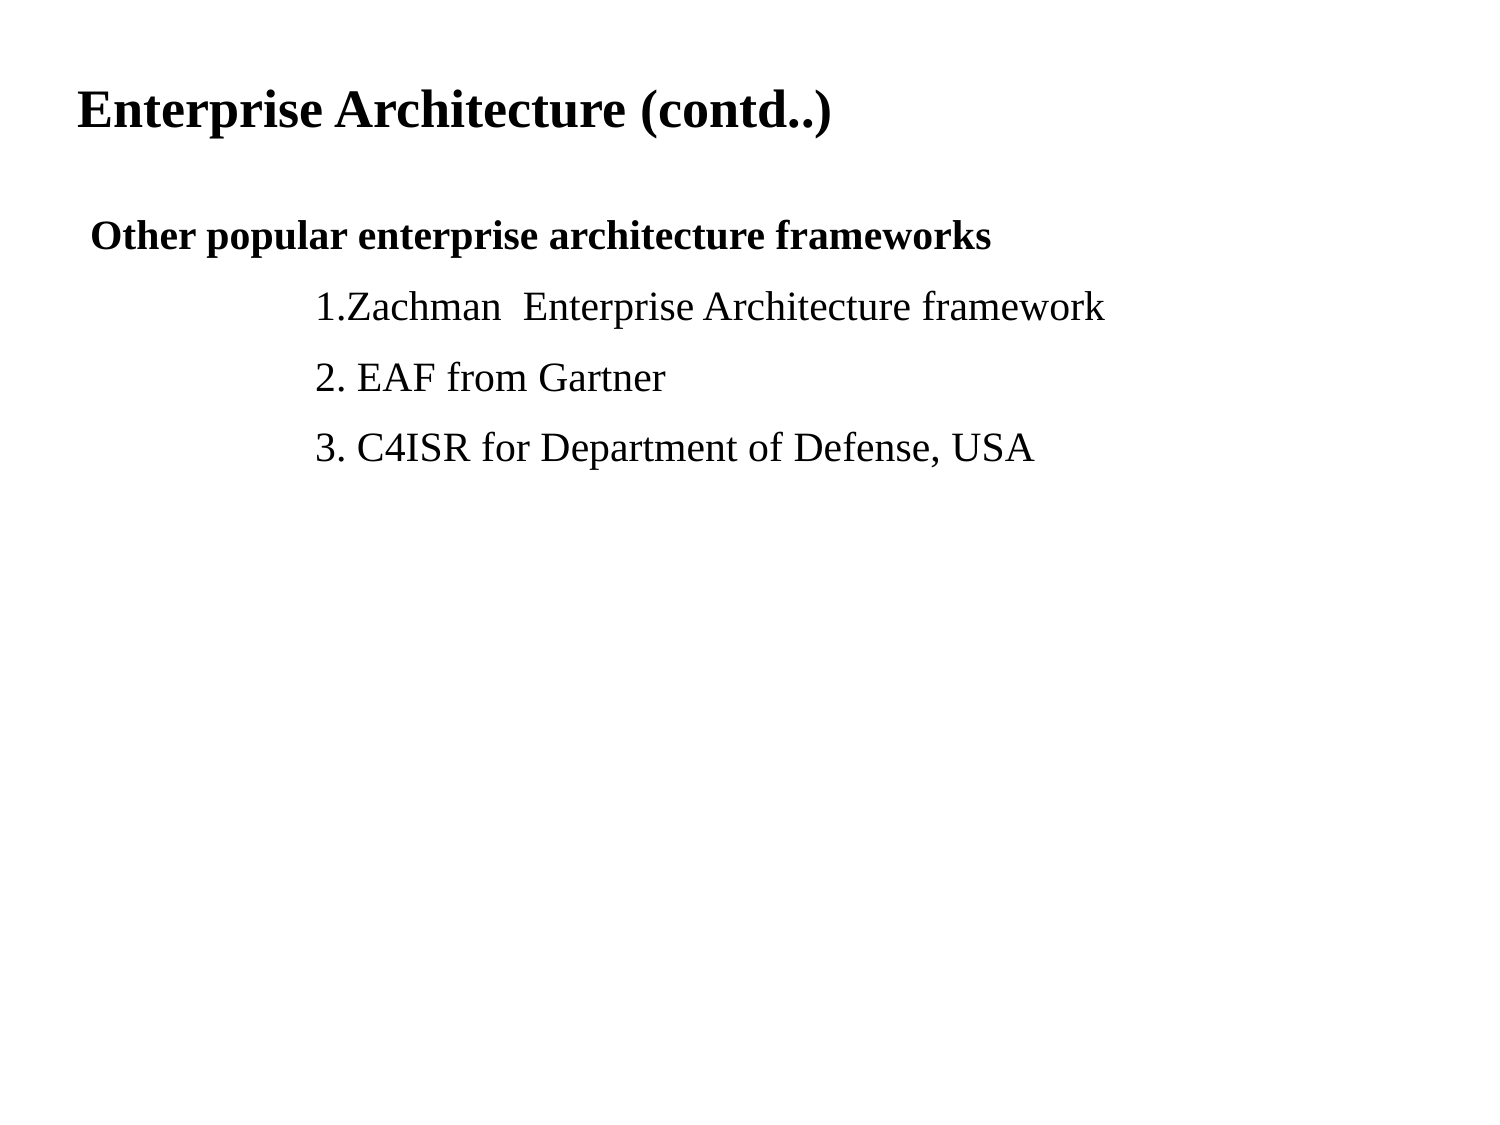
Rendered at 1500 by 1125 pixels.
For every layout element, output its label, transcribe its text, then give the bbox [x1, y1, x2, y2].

title Enterprise Architecture (contd..) [62, 37, 1175, 175]
list Other popular enterprise architecture frameworks 1.Zachman Enterprise Architecture framework 2. EAF from Gartner 3. C4ISR for Department of Defense, USA [75, 200, 1413, 1075]
